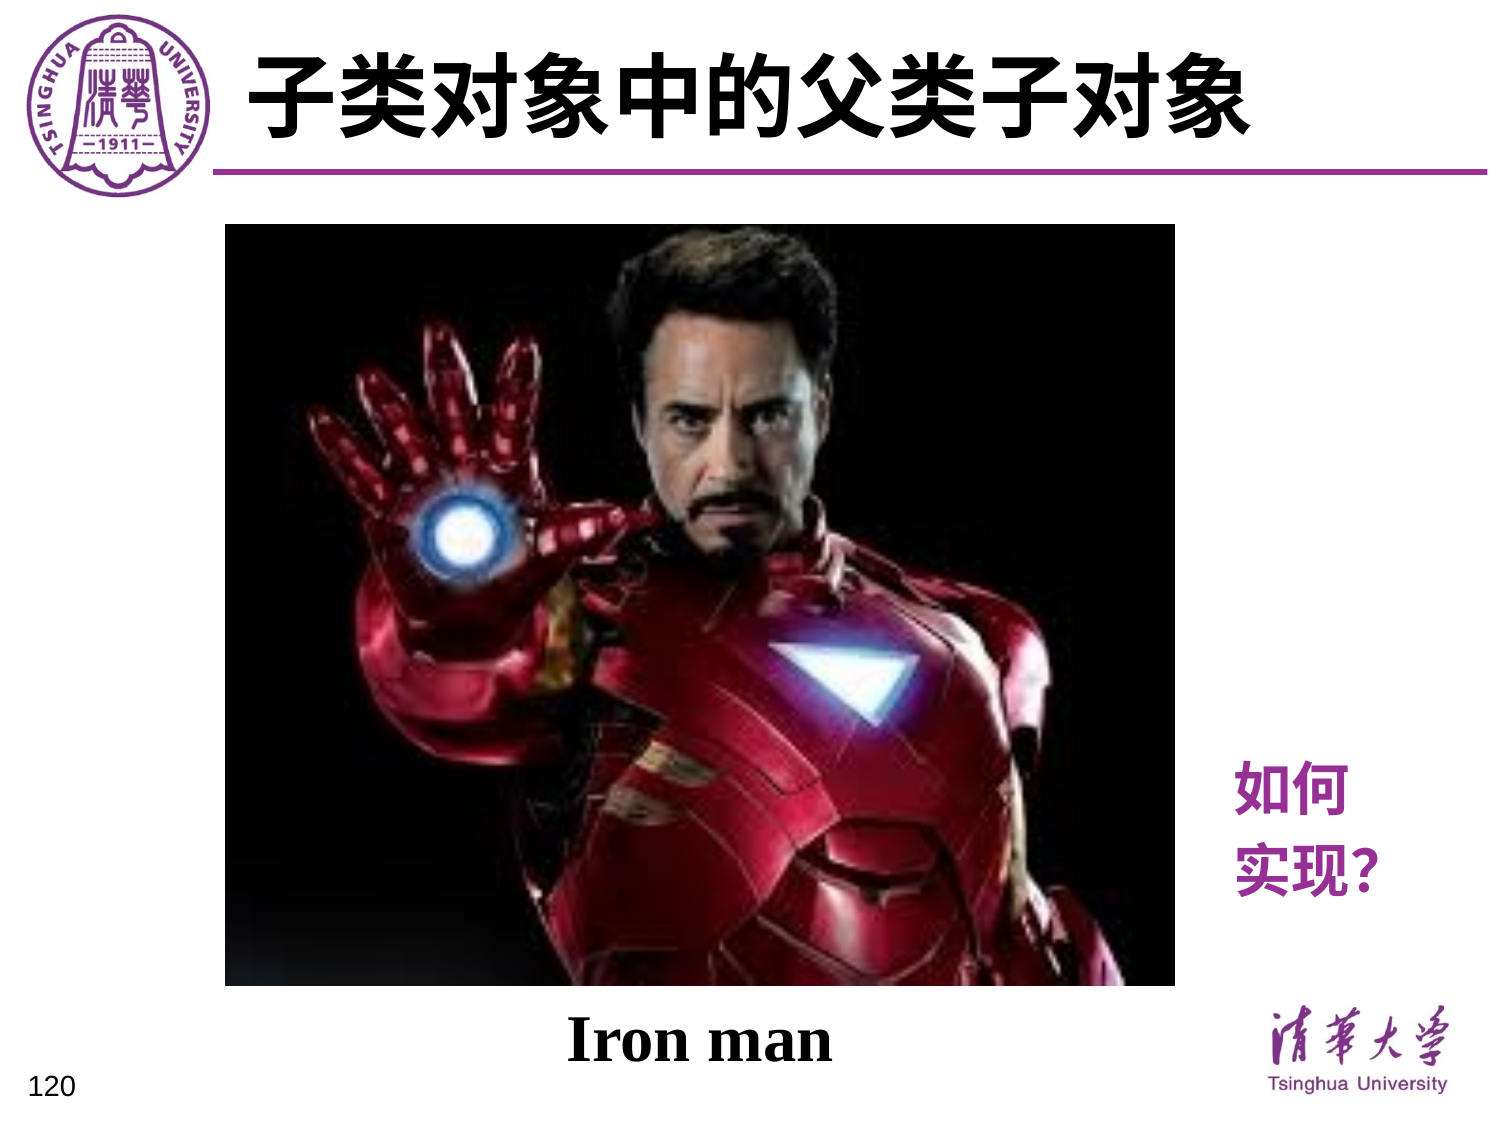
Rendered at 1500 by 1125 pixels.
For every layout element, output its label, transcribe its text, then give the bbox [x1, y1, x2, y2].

picture [24, 12, 213, 37]
title 子类对象中的父类子对象 [24, 37, 1476, 151]
picture [1262, 999, 1454, 1101]
footer 120 [12, 1059, 176, 1125]
picture [24, 151, 213, 200]
text_box 如何 实现？ [1218, 744, 1424, 912]
picture [224, 224, 1176, 986]
text_box Iron man [551, 994, 849, 1083]
